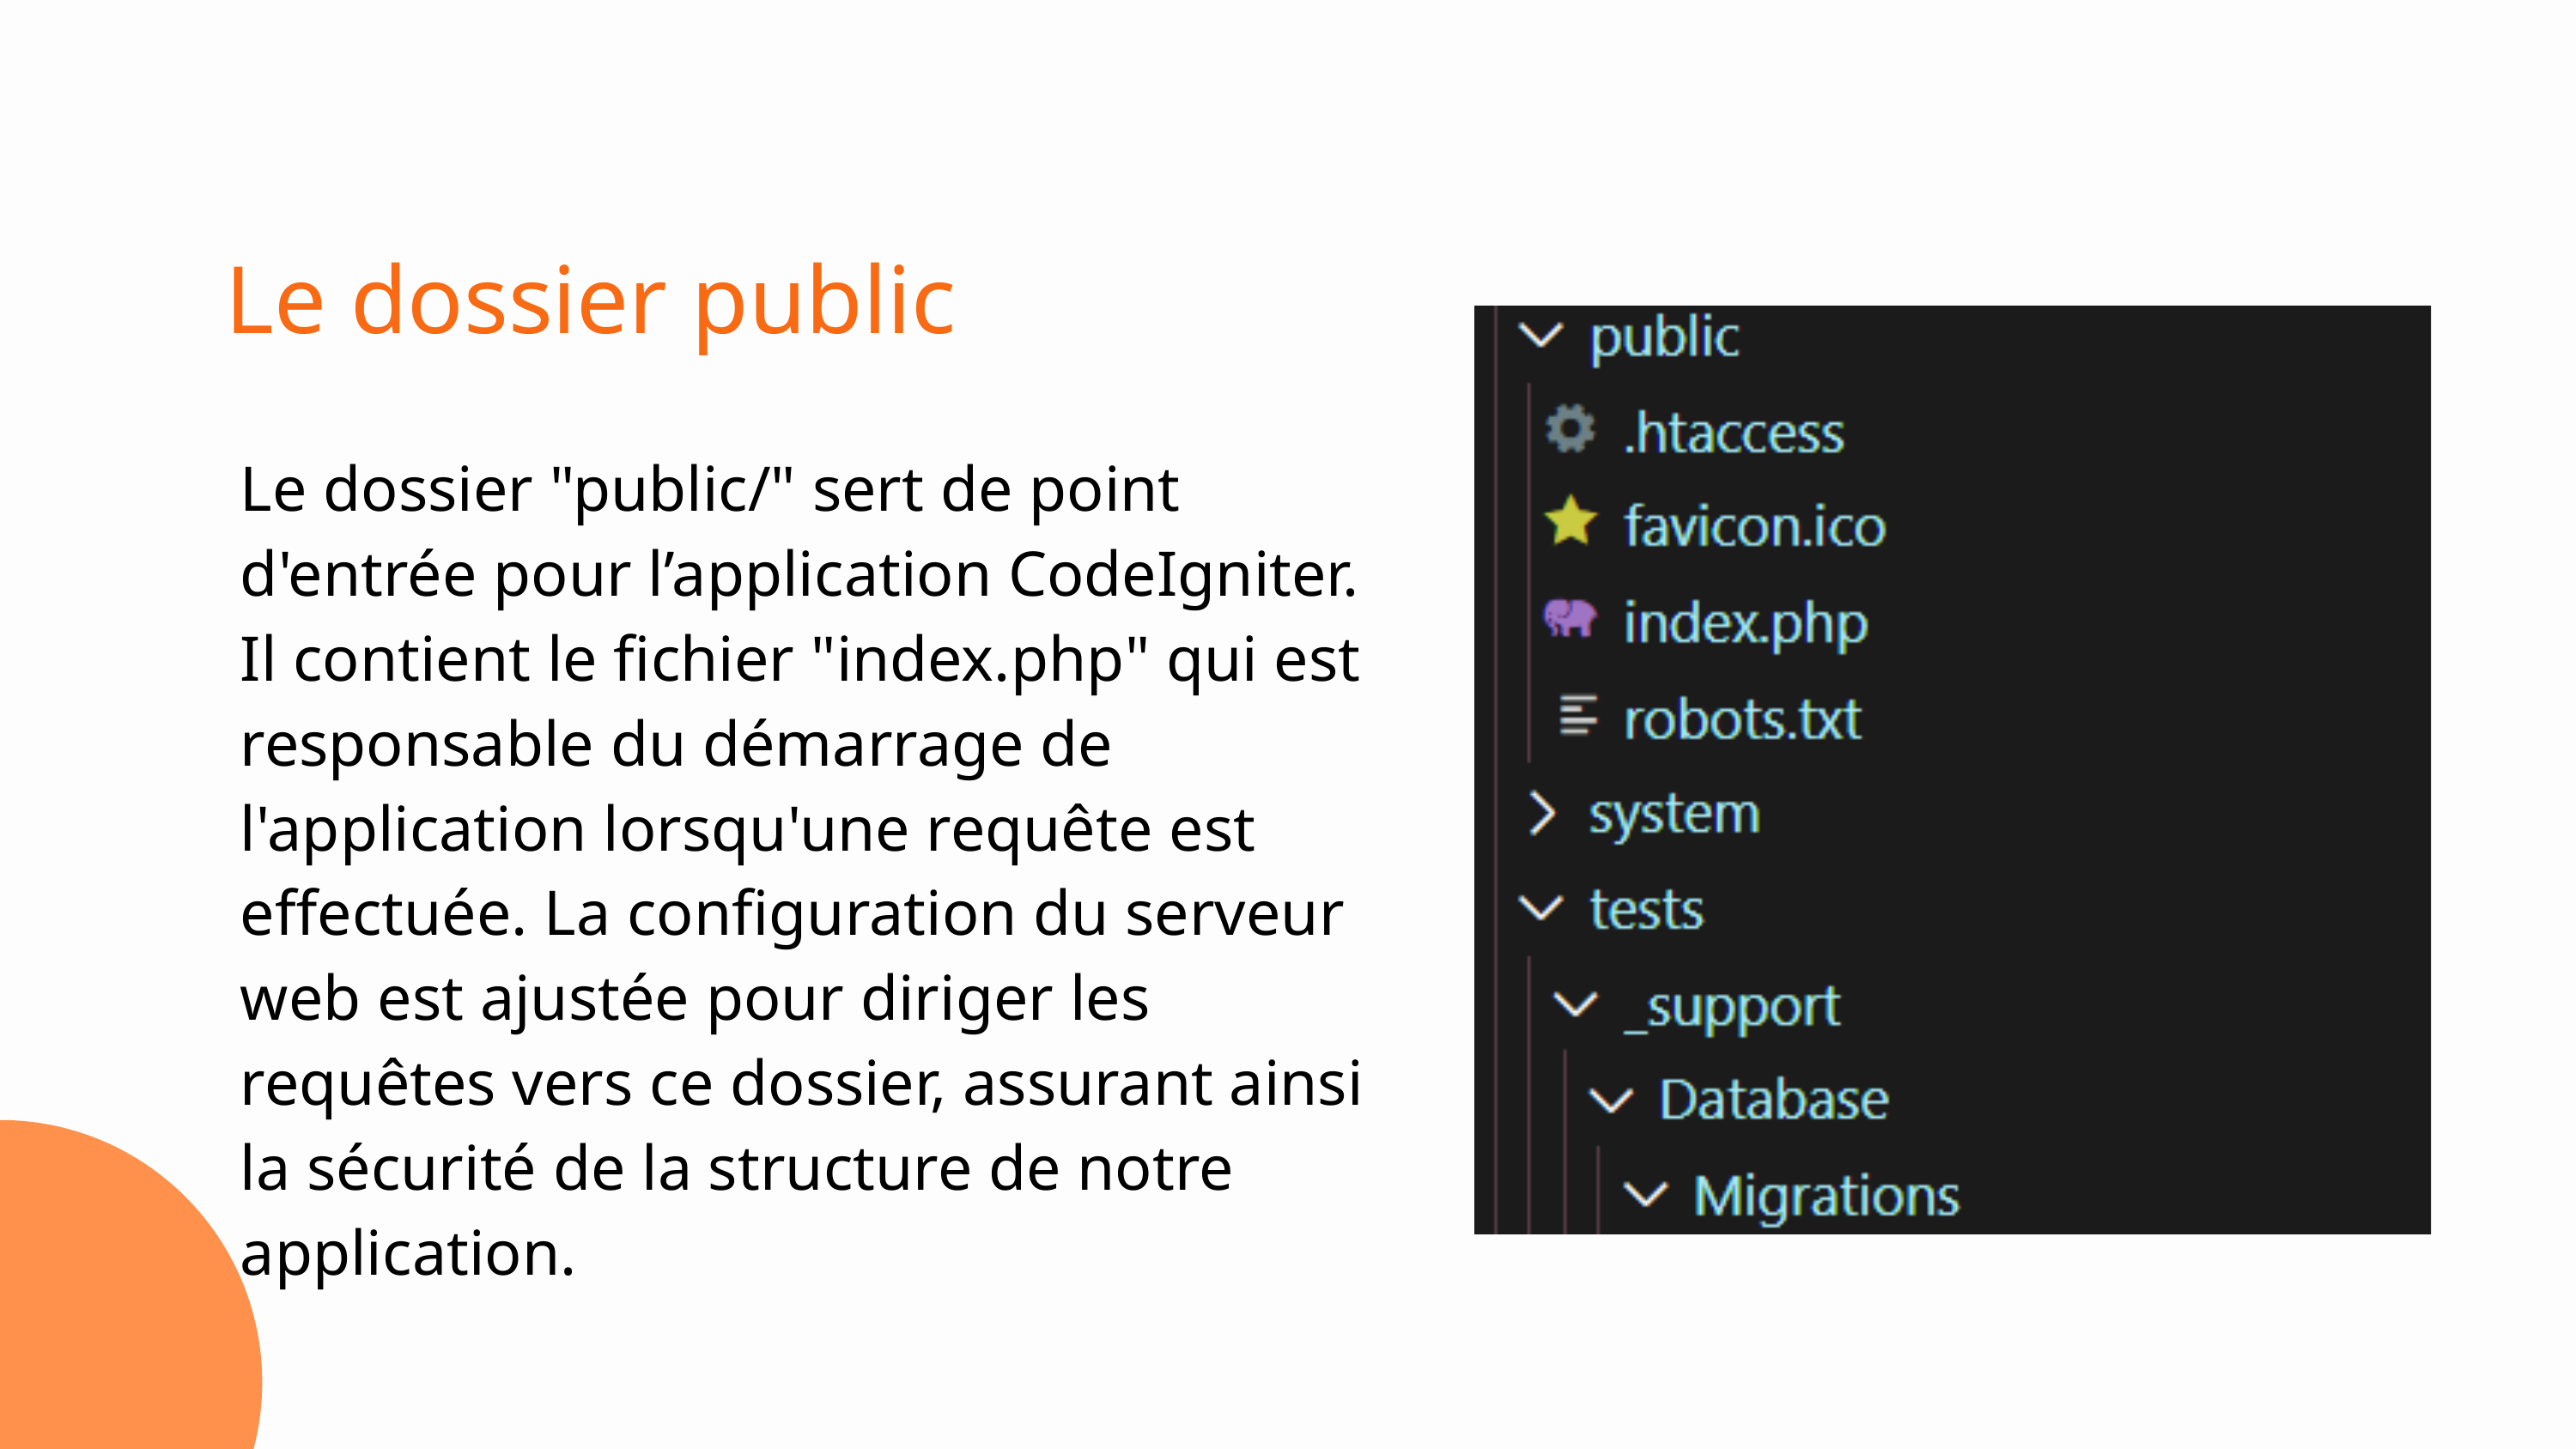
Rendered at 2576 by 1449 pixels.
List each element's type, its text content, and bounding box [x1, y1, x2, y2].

text_box [1474, 306, 2432, 1234]
text_box Le dossier "public/" sert de point d'entrée pour l’application CodeIgniter. Il contient le fichier "index.php" qui est responsable du démarrage de l'application lorsqu'une requête est effectuée. La configuration du serveur web est ajustée pour diriger les requêtes vers ce dossier, assurant ainsi la sécurité de la structure de notre application. [240, 354, 1388, 1288]
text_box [0, 1119, 263, 1449]
text_box Le dossier public [206, 221, 975, 353]
